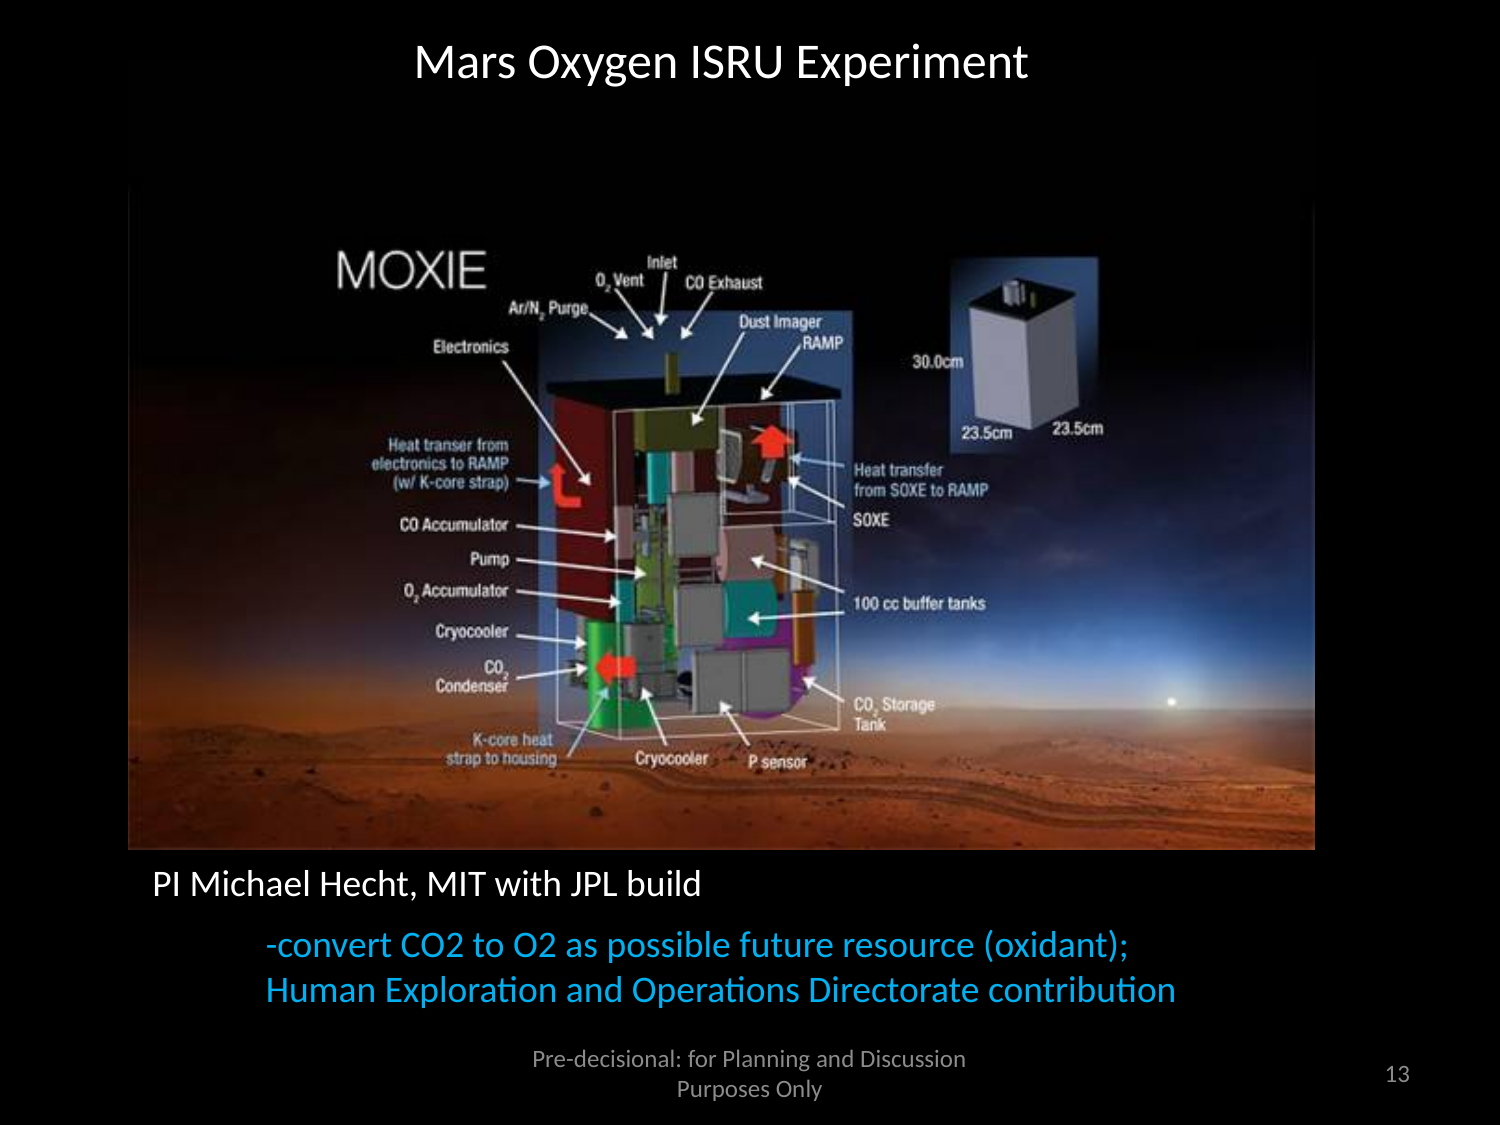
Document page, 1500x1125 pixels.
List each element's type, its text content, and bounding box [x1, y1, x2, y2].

picture [128, 58, 1315, 850]
text_box PI Michael Hecht, MIT with JPL build [137, 857, 718, 912]
text_box -convert CO2 to O2 as possible future resource (oxidant); Human Exploration and Operations Directorate contribution [251, 912, 1193, 1017]
footer Pre-decisional: for Planning and Discussion Purposes Only [512, 1042, 988, 1103]
slide_number 13 [1074, 1042, 1425, 1103]
text_box Mars Oxygen ISRU Experiment [398, 20, 1045, 57]
